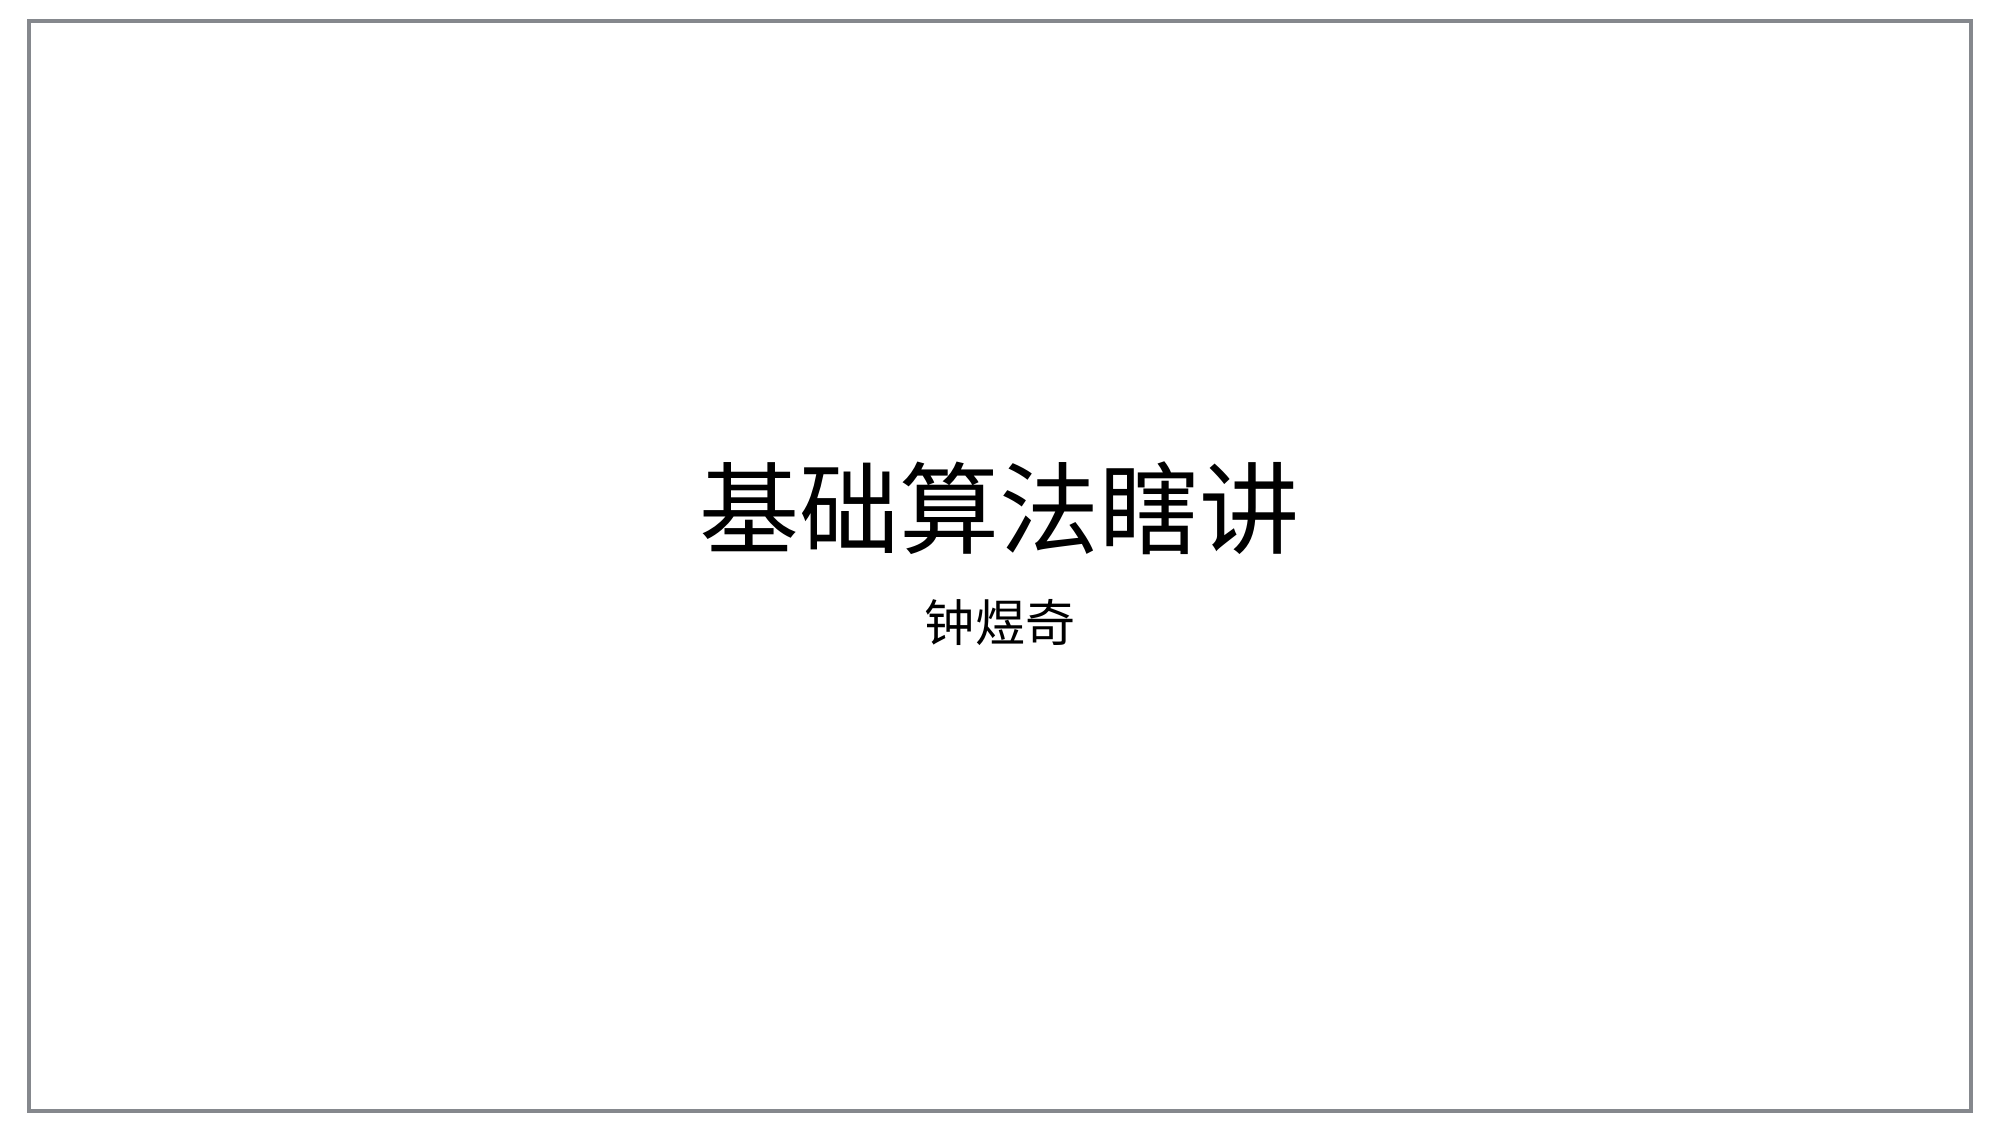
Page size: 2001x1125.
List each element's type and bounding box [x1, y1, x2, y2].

text_box [29, 20, 1971, 1111]
